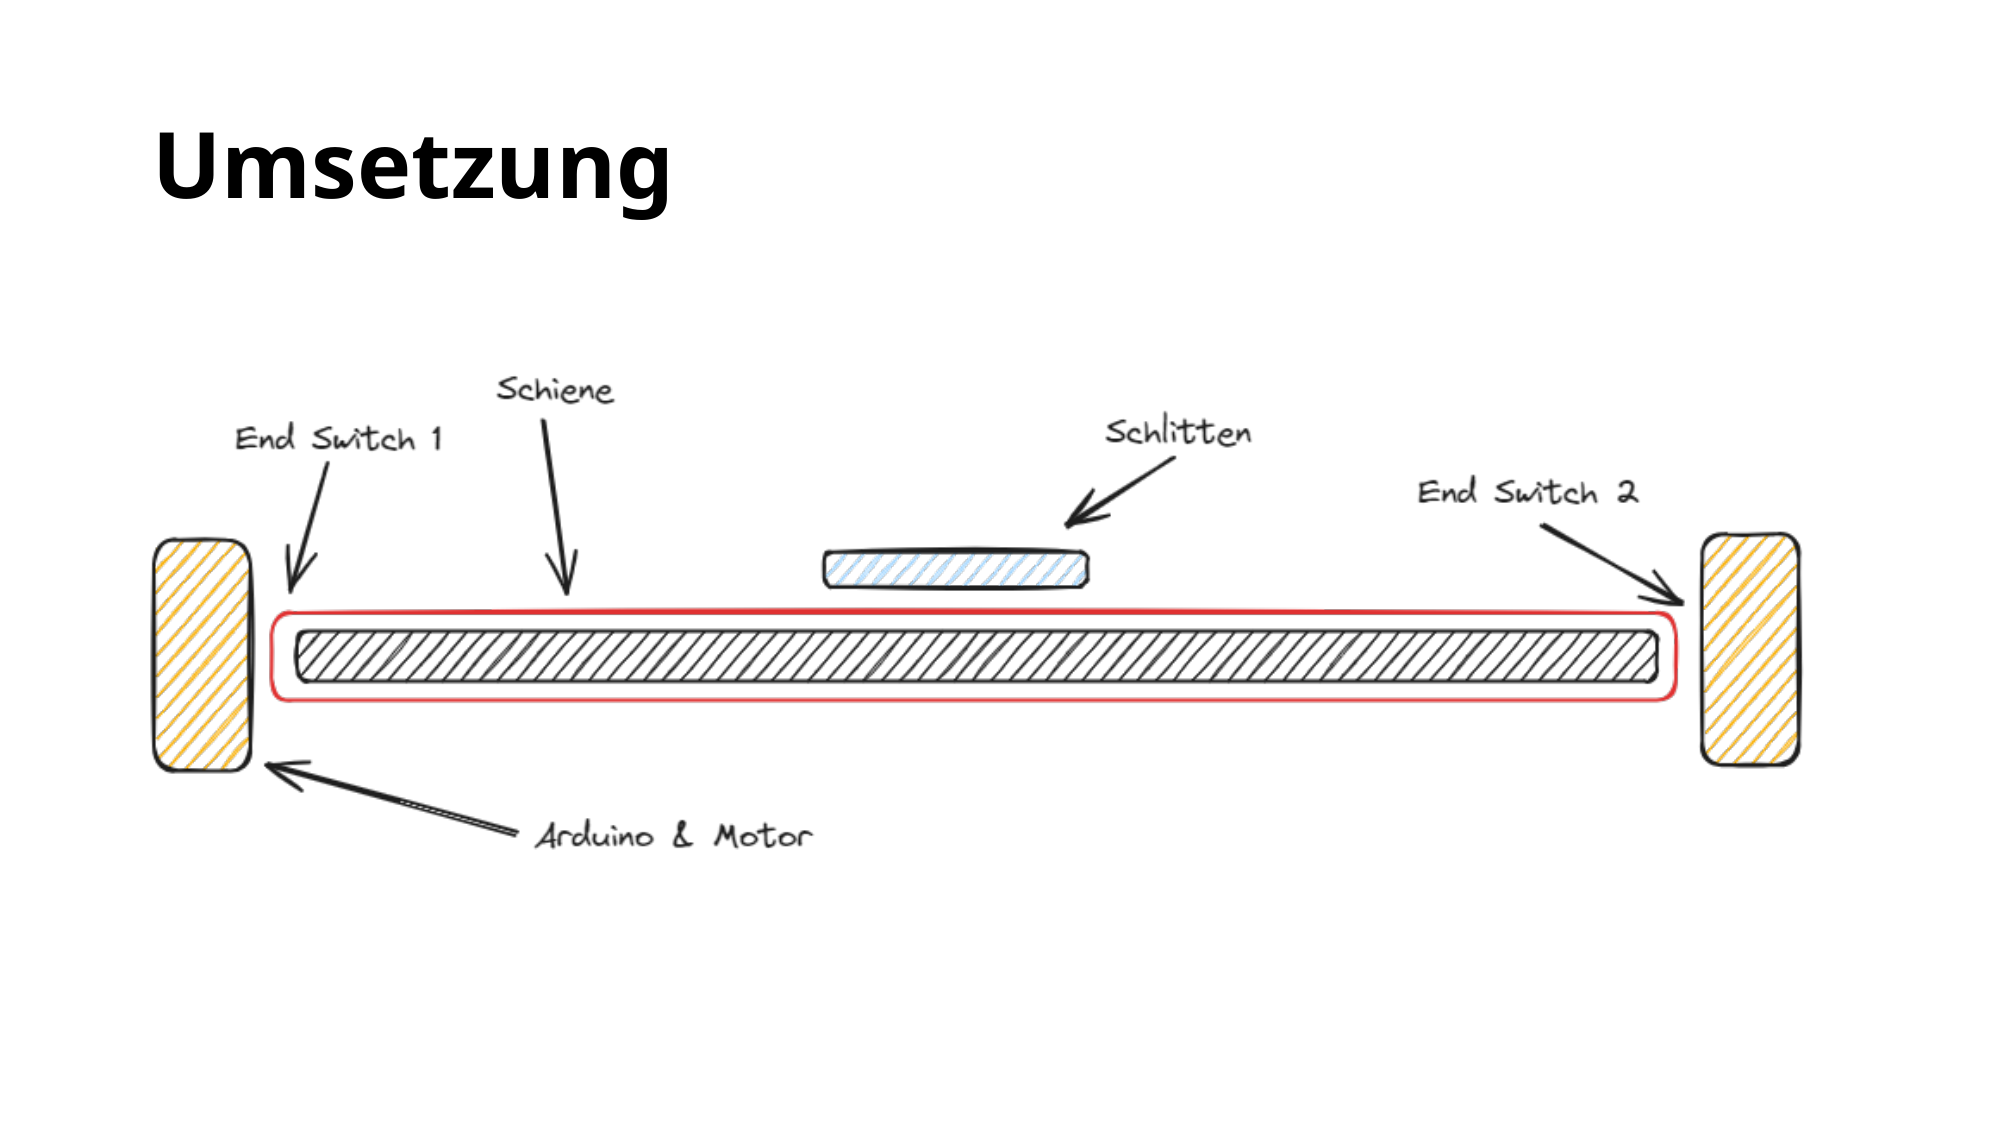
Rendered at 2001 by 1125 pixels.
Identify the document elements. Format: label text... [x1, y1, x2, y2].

title Umsetzung [137, 59, 1863, 278]
picture [137, 351, 1816, 874]
